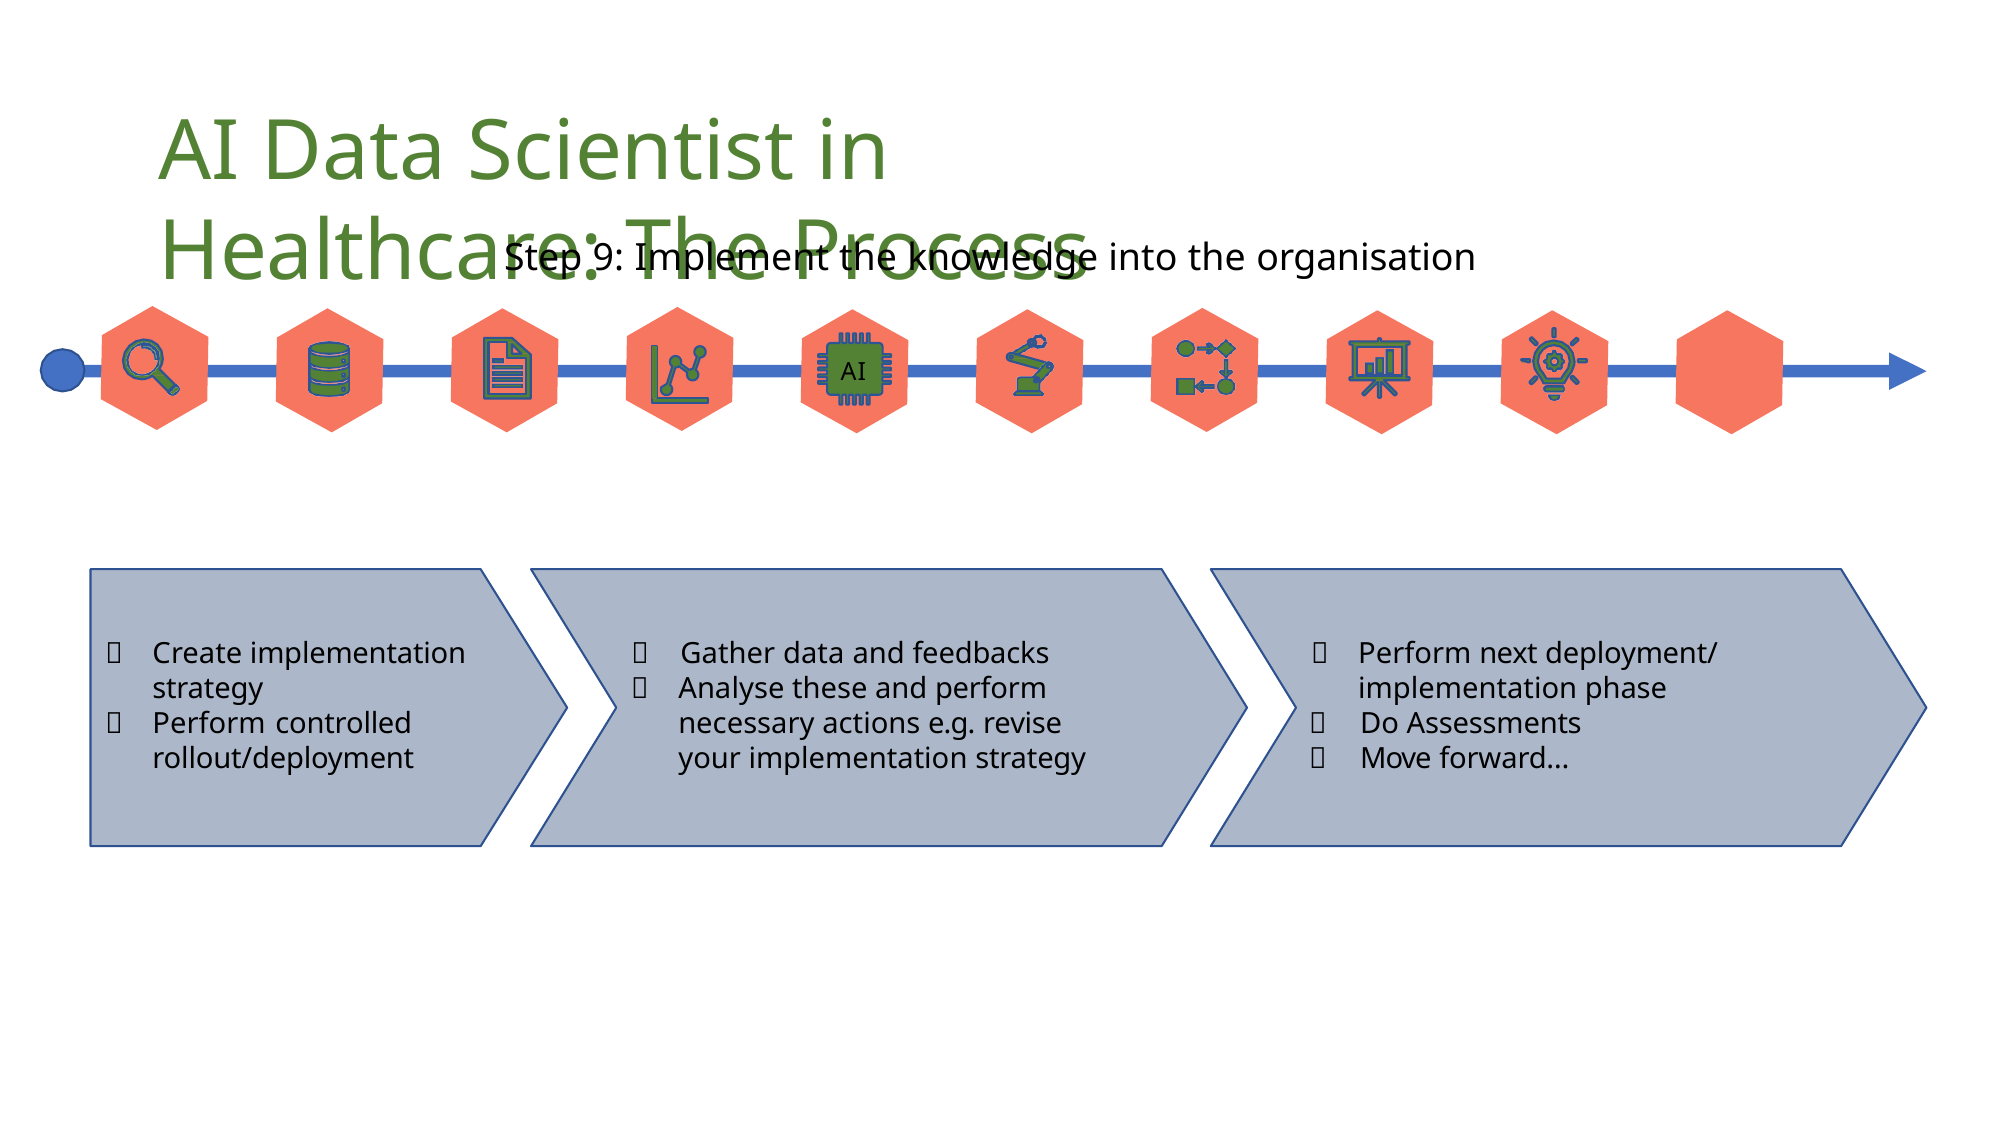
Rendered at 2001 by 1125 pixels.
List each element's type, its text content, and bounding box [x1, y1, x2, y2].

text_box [89, 567, 528, 848]
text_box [529, 567, 1208, 848]
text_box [1005, 326, 1589, 401]
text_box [1209, 567, 1928, 848]
text_box Step 9: Implement the knowledge into the organisation [502, 230, 1515, 278]
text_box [39, 305, 1927, 435]
title AI Data Scientist in Healthcare: The Process [156, 93, 1182, 296]
